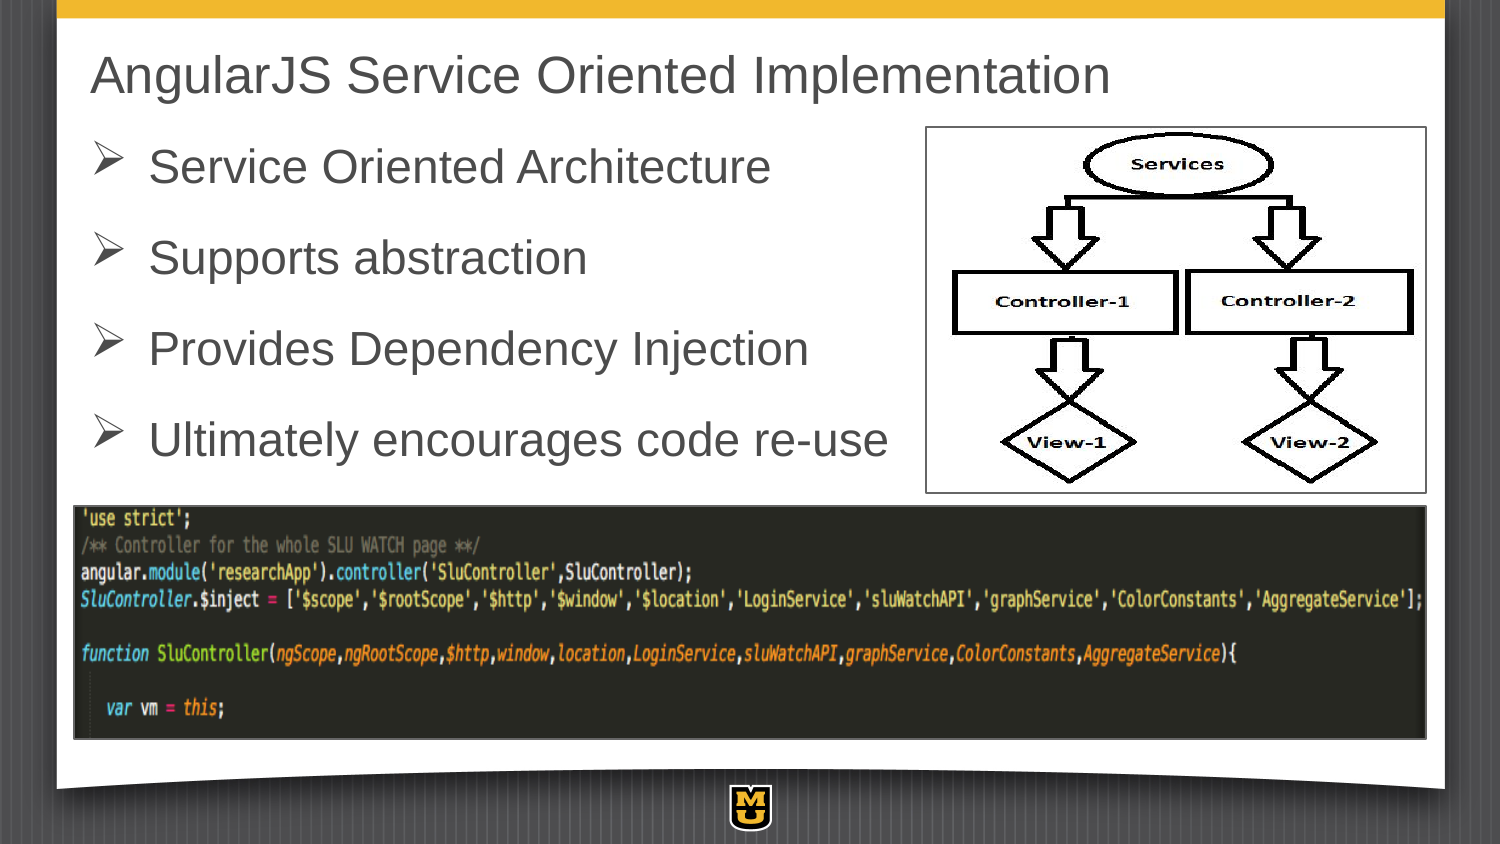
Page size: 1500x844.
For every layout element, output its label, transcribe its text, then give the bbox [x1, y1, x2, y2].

title AngularJS Service Oriented Implementation [75, 33, 1425, 113]
picture [0, 0, 1500, 844]
list Service Oriented Architecture Supports abstraction Provides Dependency Injection Ultimately encourages code re-use [75, 127, 911, 492]
